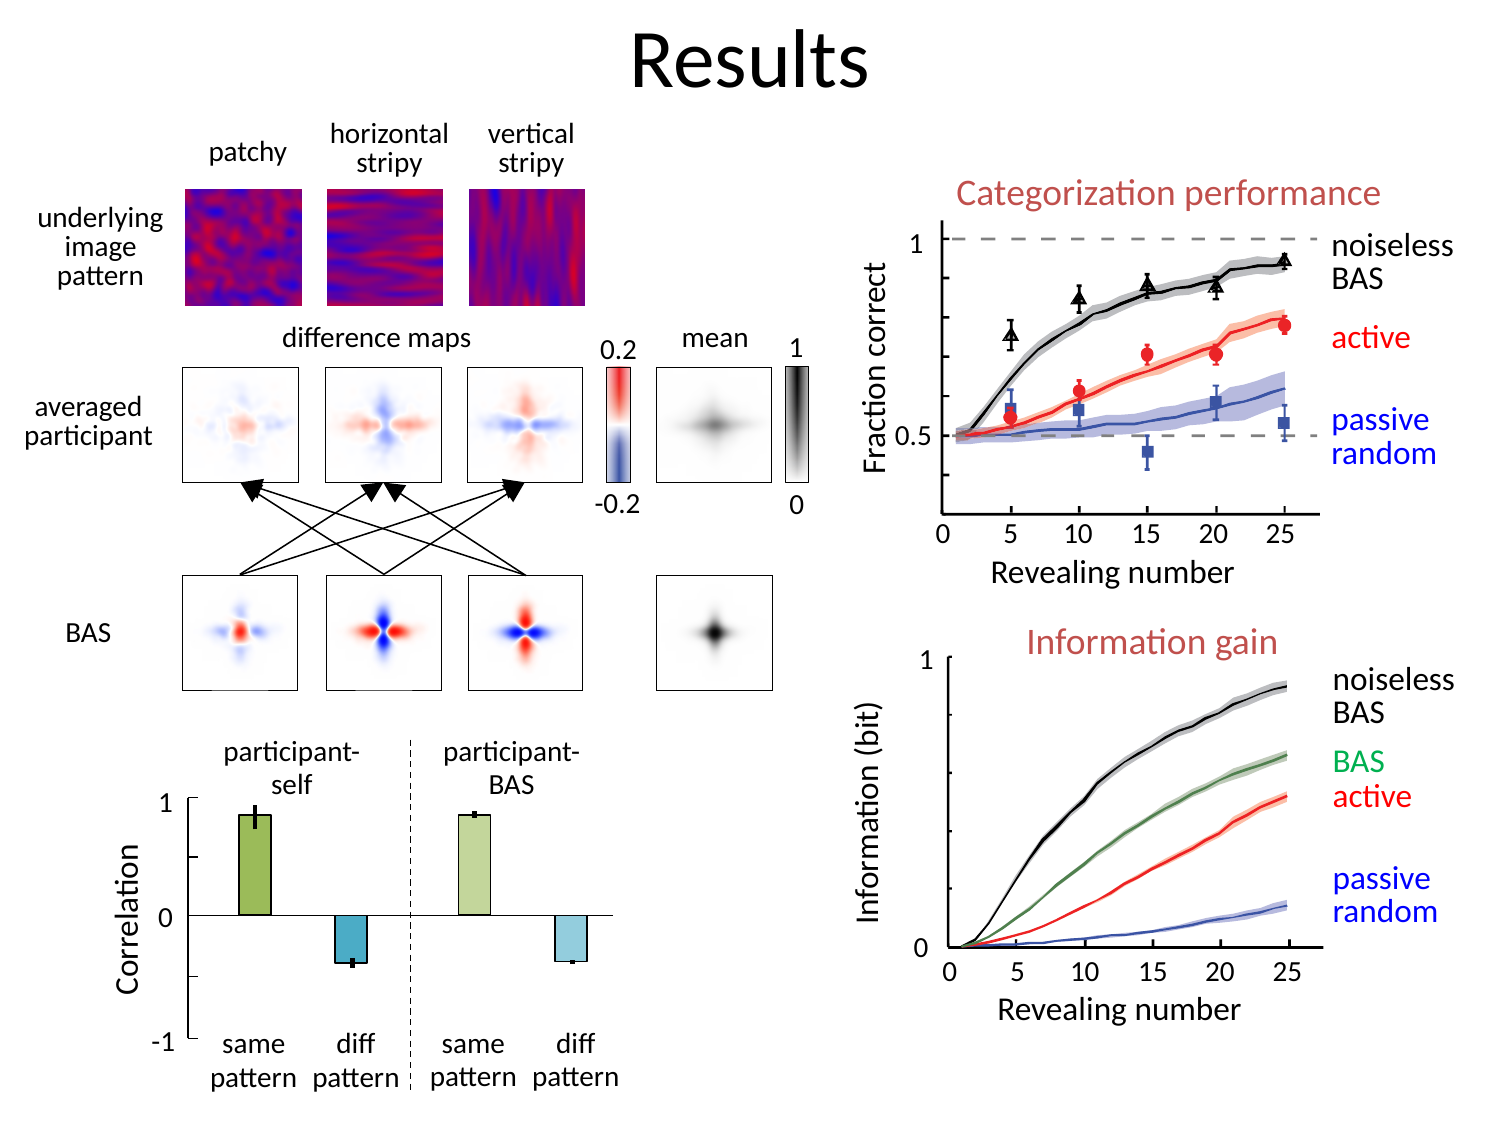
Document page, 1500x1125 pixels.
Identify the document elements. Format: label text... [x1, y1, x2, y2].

text_box 0 [774, 477, 819, 528]
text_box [946, 655, 1289, 948]
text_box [238, 804, 272, 916]
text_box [17, 112, 609, 306]
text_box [1002, 359, 1454, 480]
text_box noiseless BAS [1317, 656, 1471, 738]
text_box -0.2 [579, 490, 656, 527]
text_box [940, 220, 944, 408]
text_box [980, 237, 996, 241]
text_box -1 [136, 1014, 190, 1065]
text_box 1 [894, 216, 939, 267]
text_box BAS [1317, 738, 1400, 787]
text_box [955, 255, 997, 445]
text_box active [1317, 773, 1428, 822]
text_box 0 [927, 944, 972, 995]
text_box [785, 371, 809, 410]
text_box 20 [1190, 955, 1250, 979]
text_box Revealing number [982, 979, 1257, 1035]
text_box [239, 482, 527, 576]
text_box 10 [1055, 955, 1115, 979]
text_box [333, 924, 369, 965]
text_box Results [74, 0, 1425, 148]
text_box 0 [143, 890, 183, 941]
text_box participant- self [208, 726, 376, 808]
text_box 0.2 [585, 322, 652, 365]
text_box same pattern [195, 1019, 297, 1101]
text_box participant- BAS [428, 726, 595, 808]
text_box Correlation [97, 829, 152, 1011]
text_box [952, 237, 966, 241]
text_box 1 [773, 321, 819, 371]
text_box difference maps [267, 315, 487, 361]
text_box Categorization performance [941, 160, 1397, 221]
text_box 15 [1123, 955, 1183, 979]
text_box [785, 444, 809, 477]
text_box Fraction correct [844, 247, 900, 490]
text_box passive random [1317, 855, 1454, 937]
text_box 0.5 [900, 408, 948, 459]
text_box Information (bit) [837, 686, 893, 940]
text_box [940, 459, 944, 505]
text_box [0, 366, 772, 483]
text_box Information gain [1011, 609, 1294, 670]
text_box 1 [143, 776, 188, 826]
picture [772, 411, 856, 436]
text_box mean [666, 311, 764, 361]
text_box 0 [898, 920, 941, 971]
text_box diff pattern [297, 1019, 414, 1101]
text_box same pattern [414, 1018, 510, 1101]
text_box 5 [995, 955, 1040, 979]
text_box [1001, 221, 1471, 352]
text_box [515, 915, 636, 1102]
text_box 25 [1257, 944, 1317, 995]
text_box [920, 506, 1311, 599]
text_box [457, 813, 493, 914]
text_box 1 [904, 632, 949, 683]
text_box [0, 573, 773, 691]
